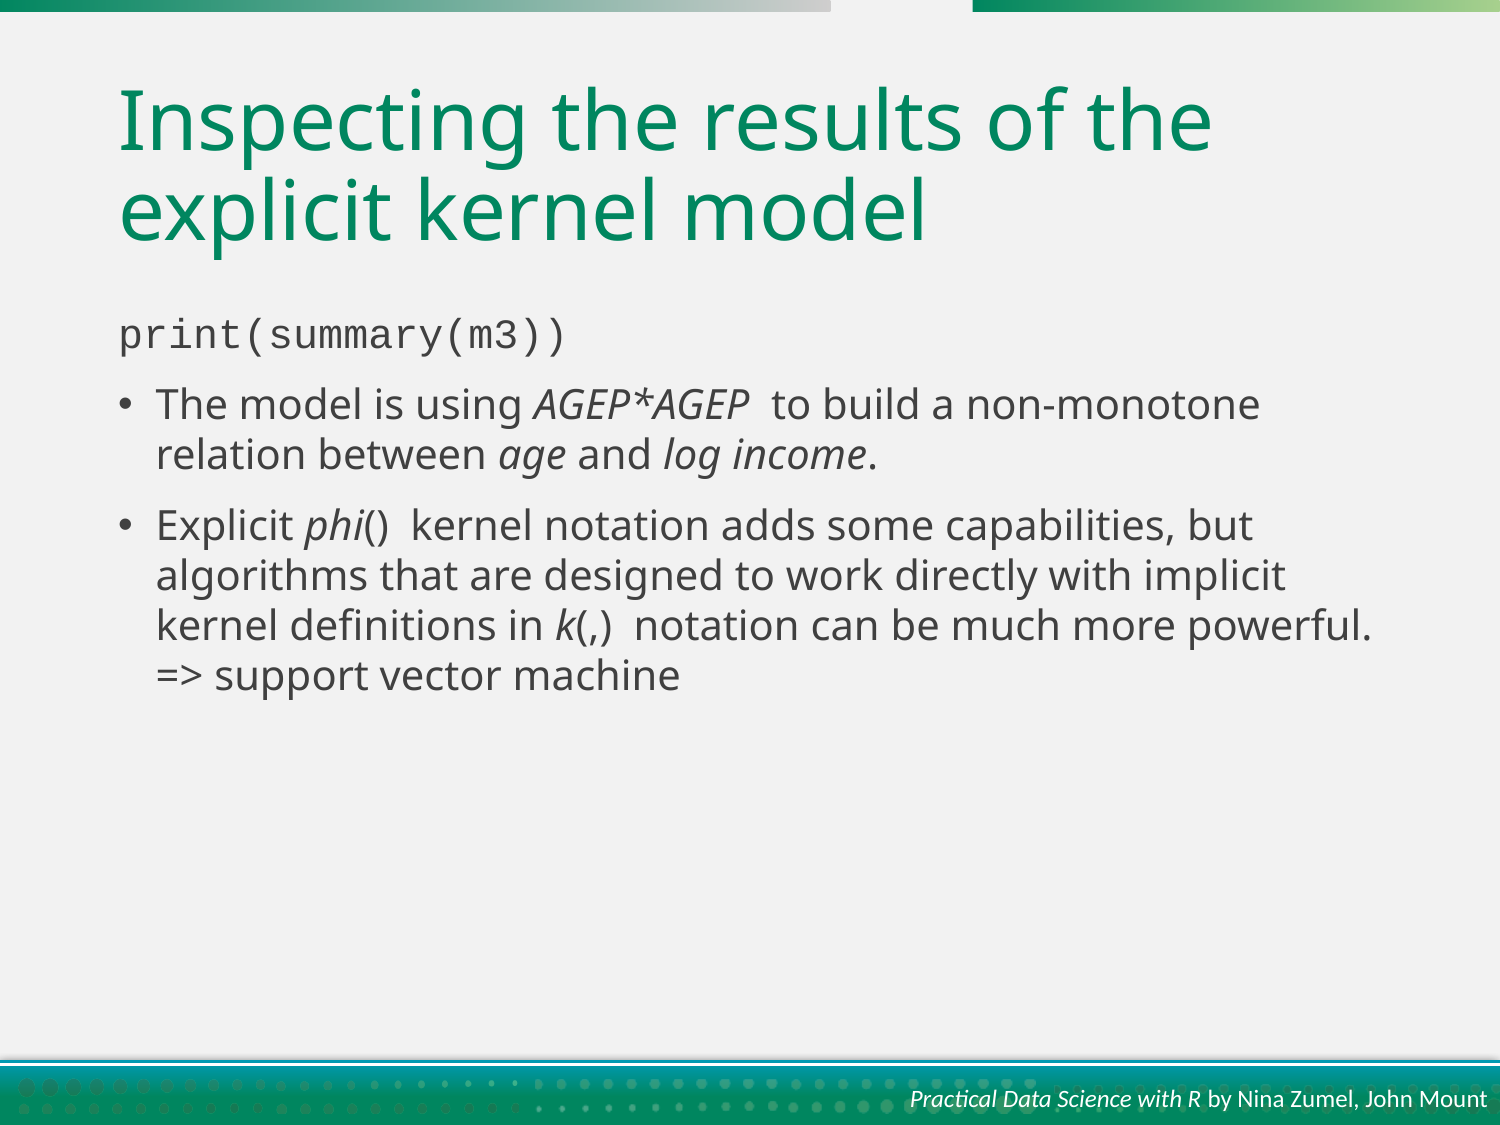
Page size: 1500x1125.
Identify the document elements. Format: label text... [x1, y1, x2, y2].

text_box Practical Data Science with R by Nina Zumel, John Mount [894, 1074, 1500, 1120]
title Inspecting the results of the explicit kernel model [103, 59, 1397, 278]
list print(summary(m3)) The model is using AGEP*AGEP to build a non-monotone relation between age and log income. Explicit phi() kernel notation adds some capabilities, but algorithms that are designed to work directly with implicit kernel definitions in k(,) notation can be much more powerful. => support vector machine [103, 299, 1397, 1014]
